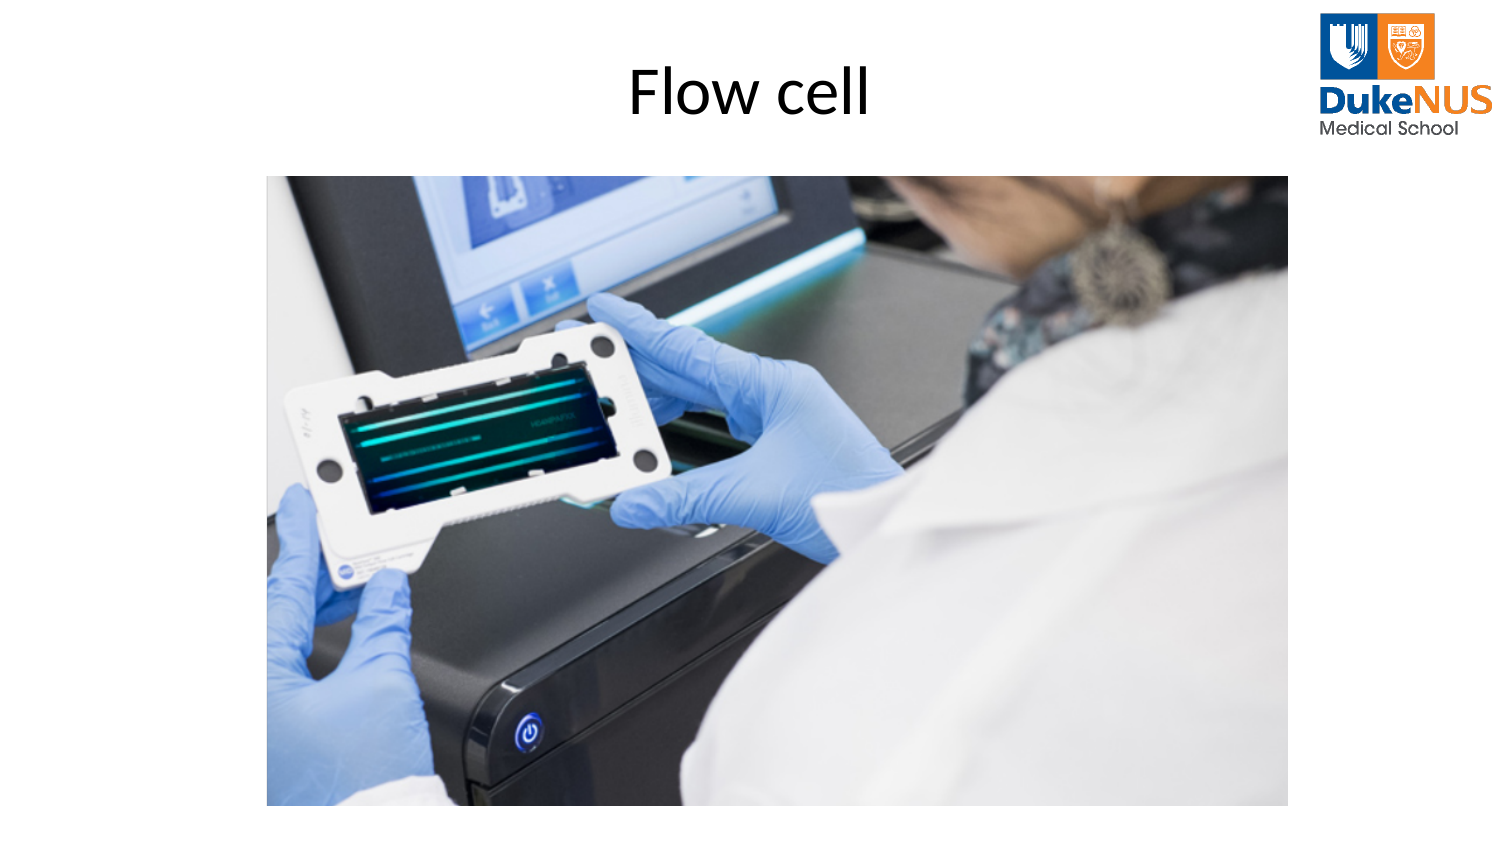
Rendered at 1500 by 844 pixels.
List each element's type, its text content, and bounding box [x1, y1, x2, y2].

picture [266, 175, 1289, 806]
title Flow cell [75, 33, 1425, 142]
picture [1312, 4, 1493, 137]
